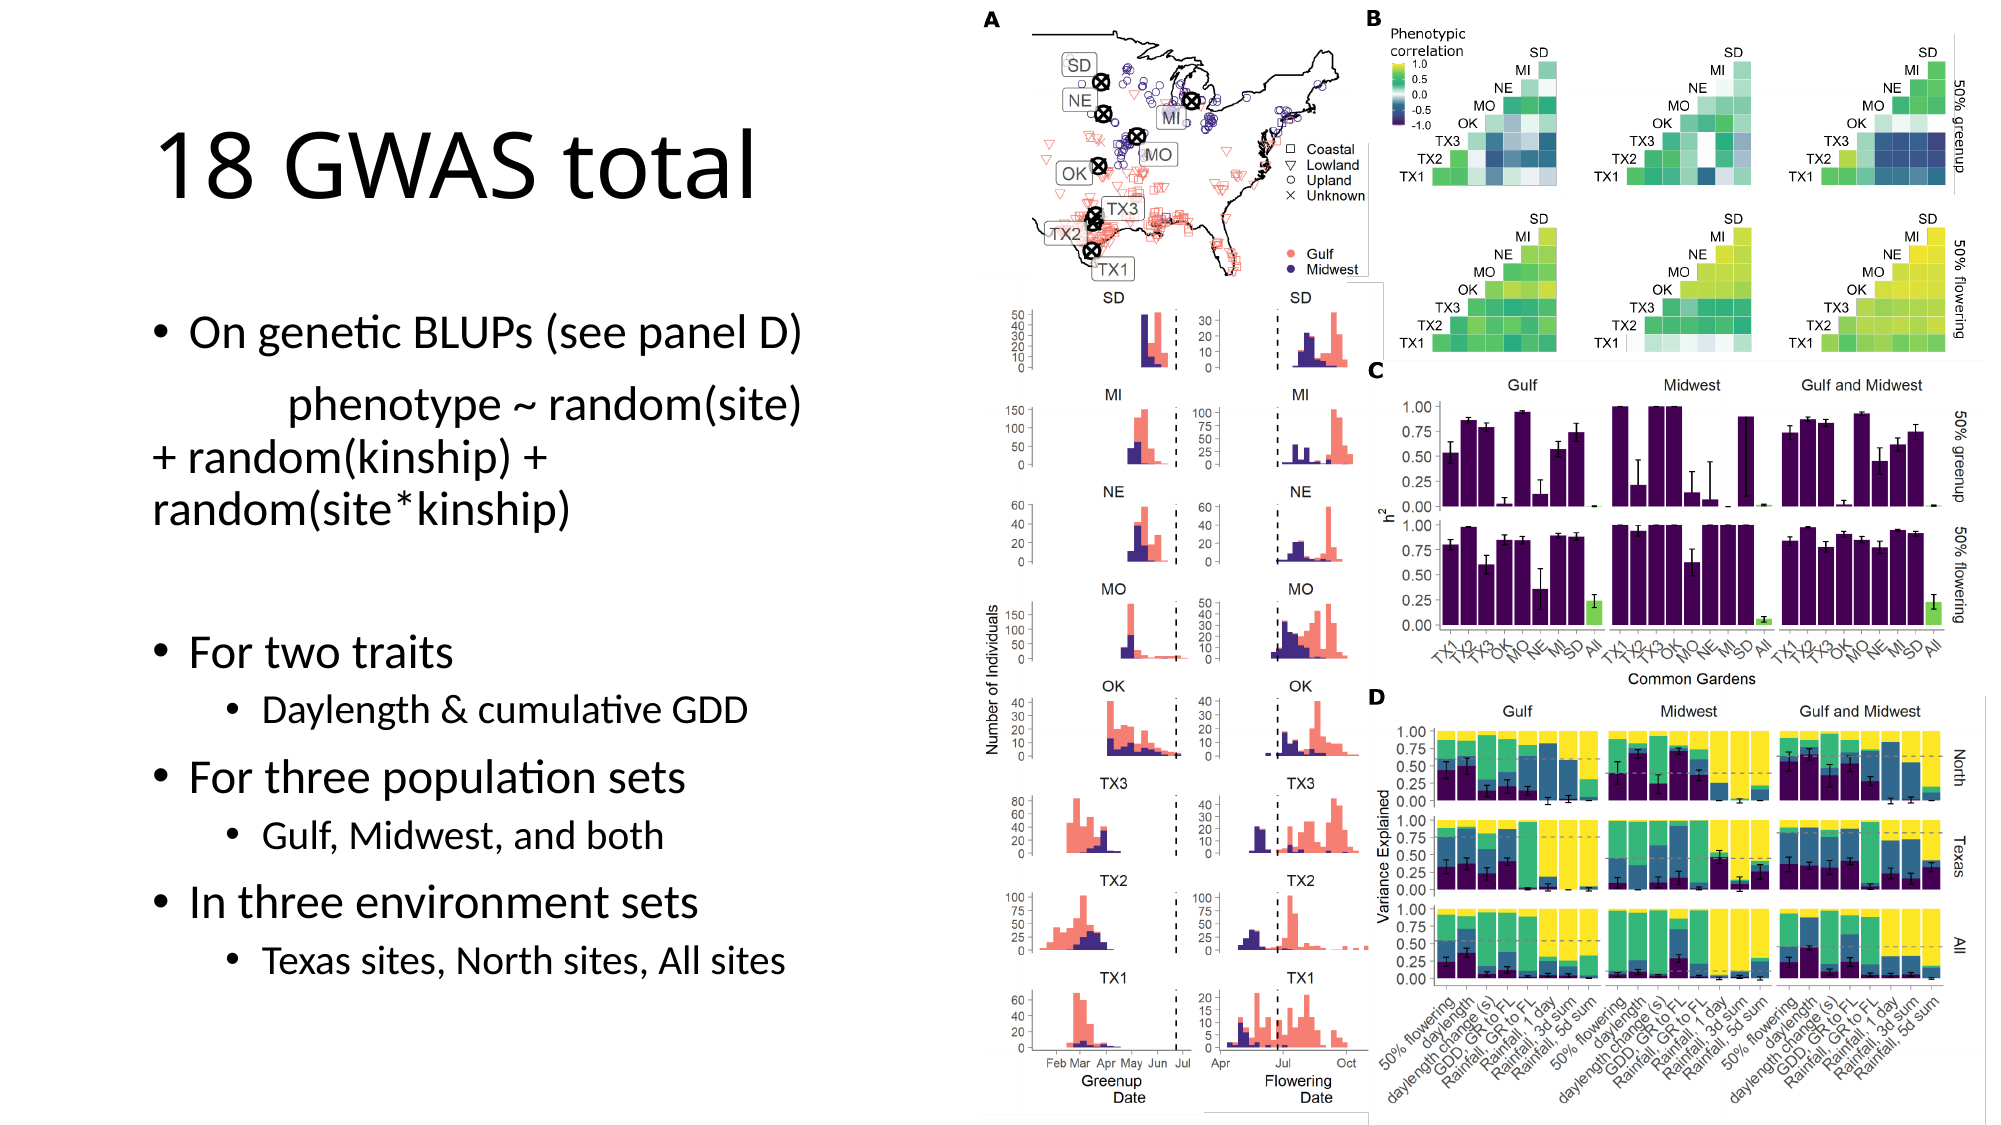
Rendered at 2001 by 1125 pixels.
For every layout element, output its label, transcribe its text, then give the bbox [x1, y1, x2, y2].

title 18 GWAS total [137, 59, 977, 278]
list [977, 10, 1986, 1125]
text_box On genetic BLUPs (see panel D) phenotype ~ random(site) + random(kinship) + random(site*kinship) For two traits Daylength & cumulative GDD For three population sets Gulf, Midwest, and both In three environment sets Texas sites, North sites, All sites [137, 299, 837, 1006]
